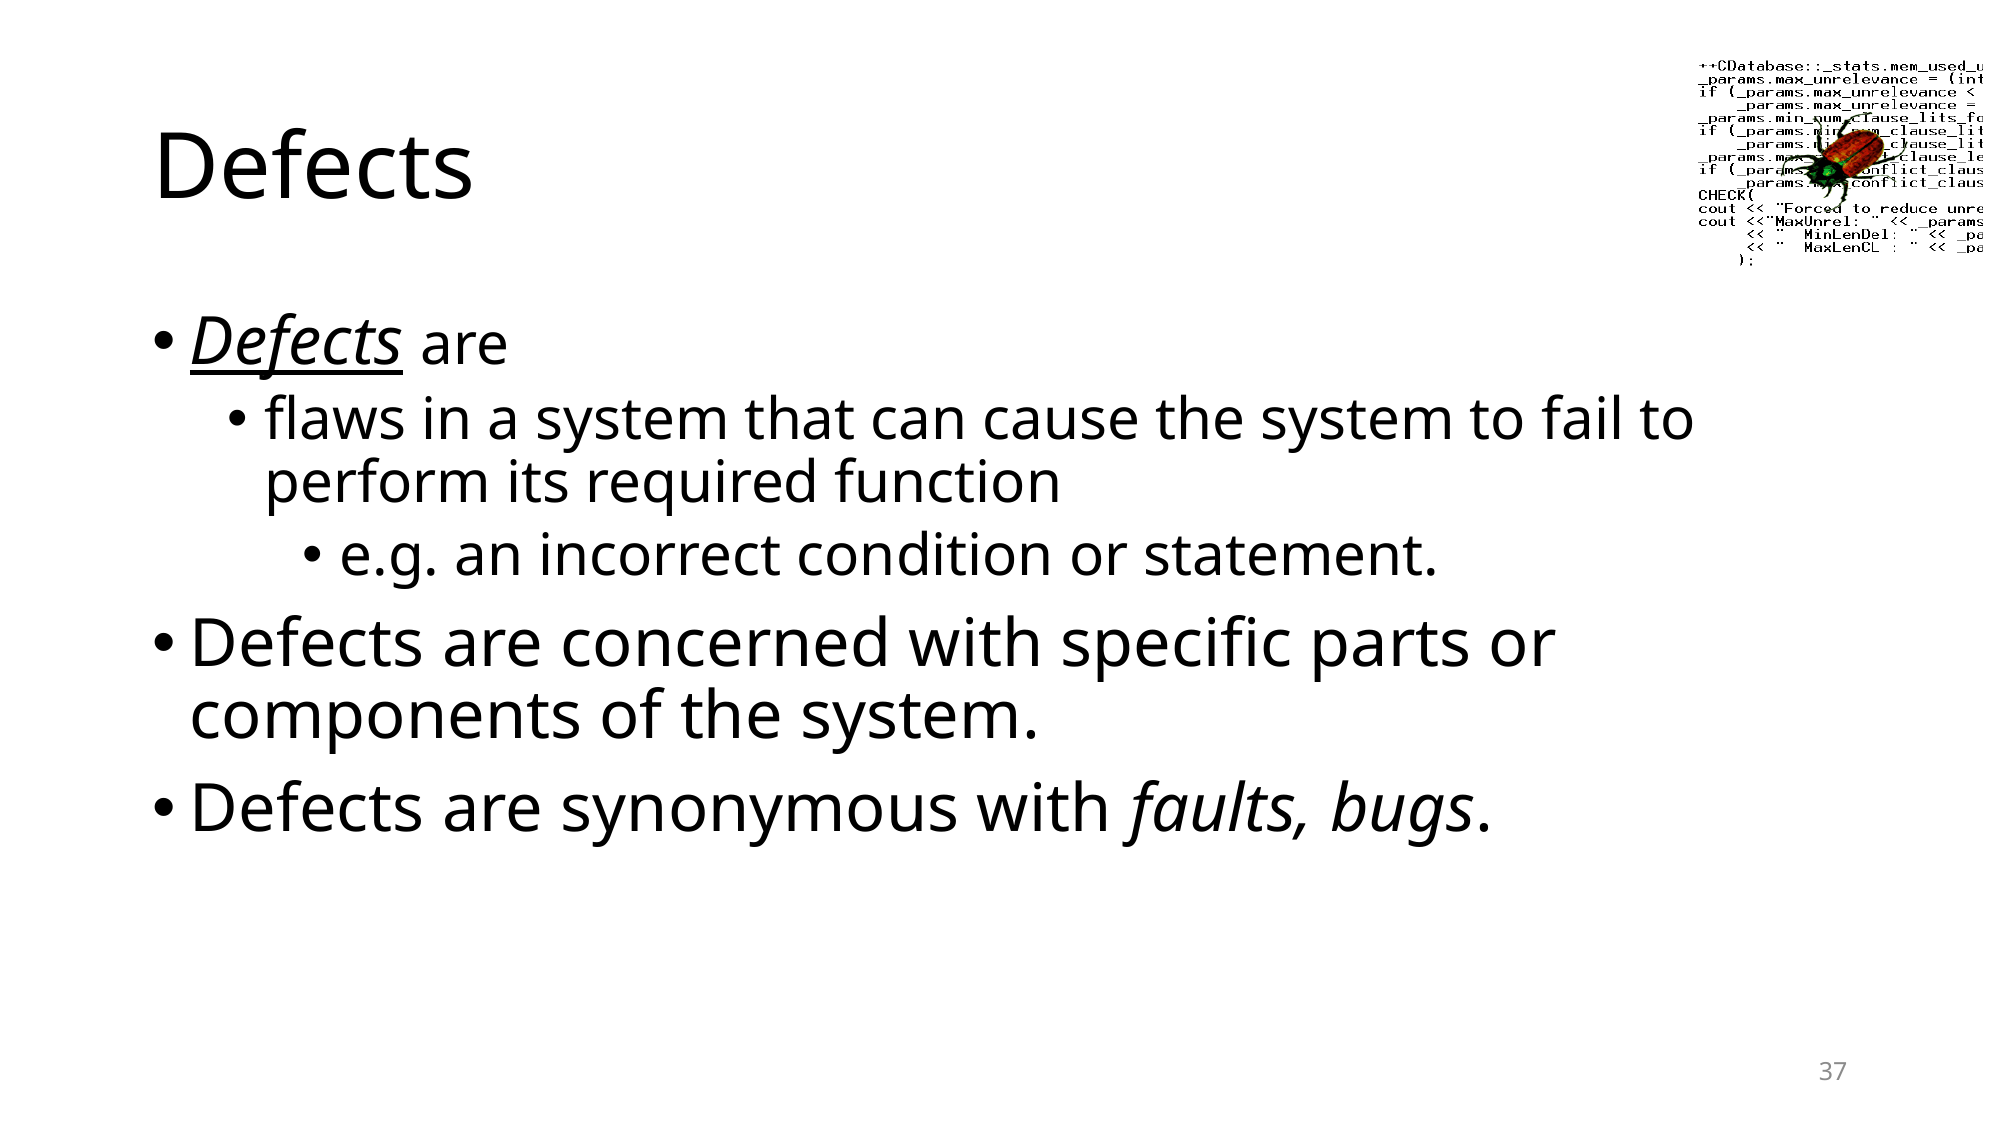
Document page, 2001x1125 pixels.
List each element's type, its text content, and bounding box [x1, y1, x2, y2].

title Defects [137, 59, 1863, 278]
picture [1696, 55, 1983, 271]
slide_number 37 [1412, 1042, 1863, 1103]
list Defects are flaws in a system that can cause the system to fail to perform its required function e.g. an incorrect condition or statement. Defects are concerned with specific parts or components of the system. Defects are synonymous with faults, bugs. [137, 299, 1863, 1014]
